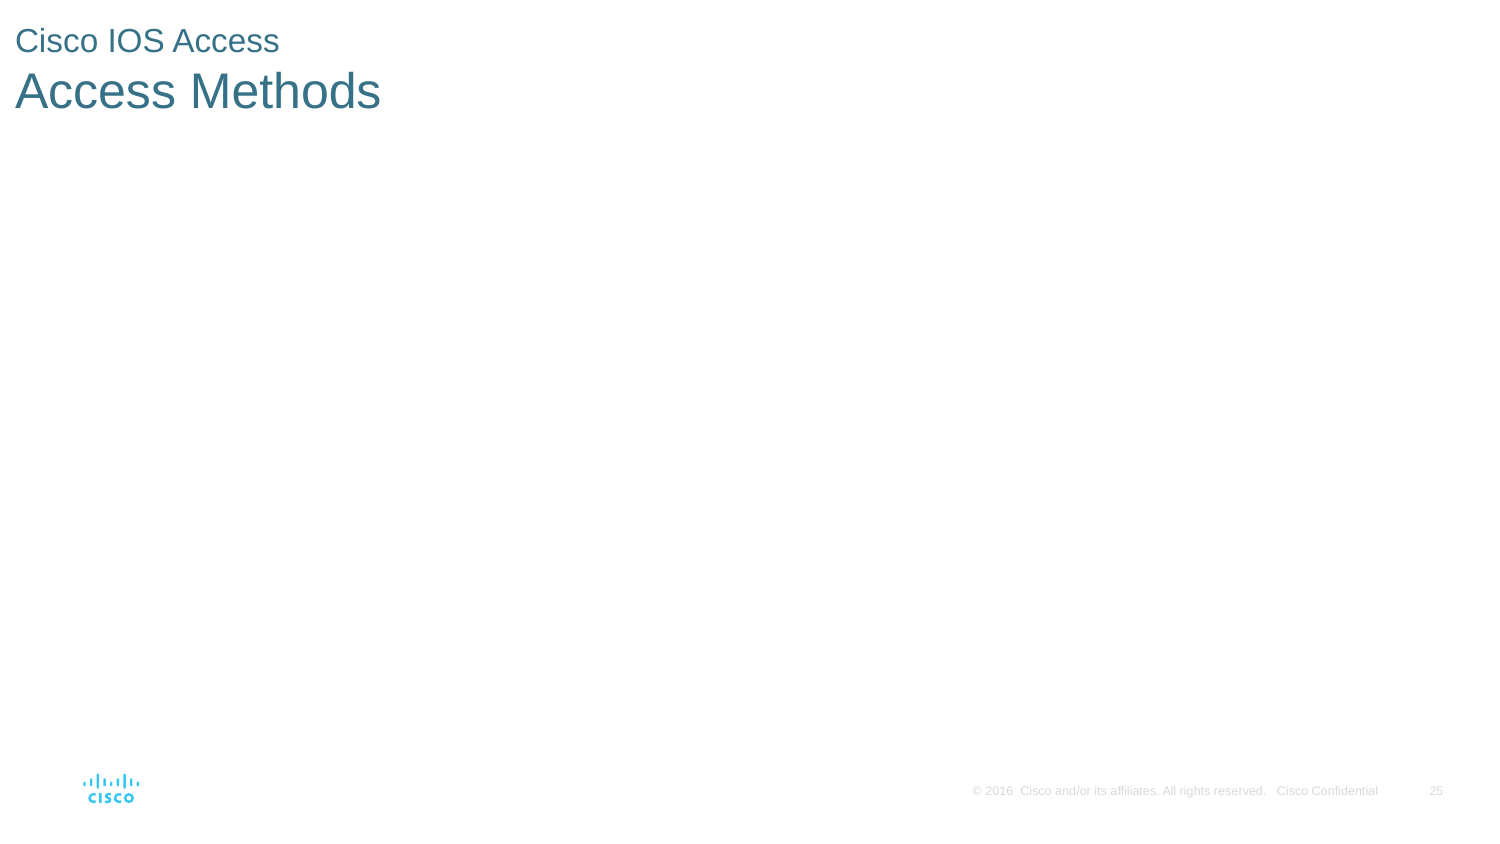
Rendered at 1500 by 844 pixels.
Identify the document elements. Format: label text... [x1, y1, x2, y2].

title Cisco IOS Access Access Methods [0, 6, 1500, 131]
